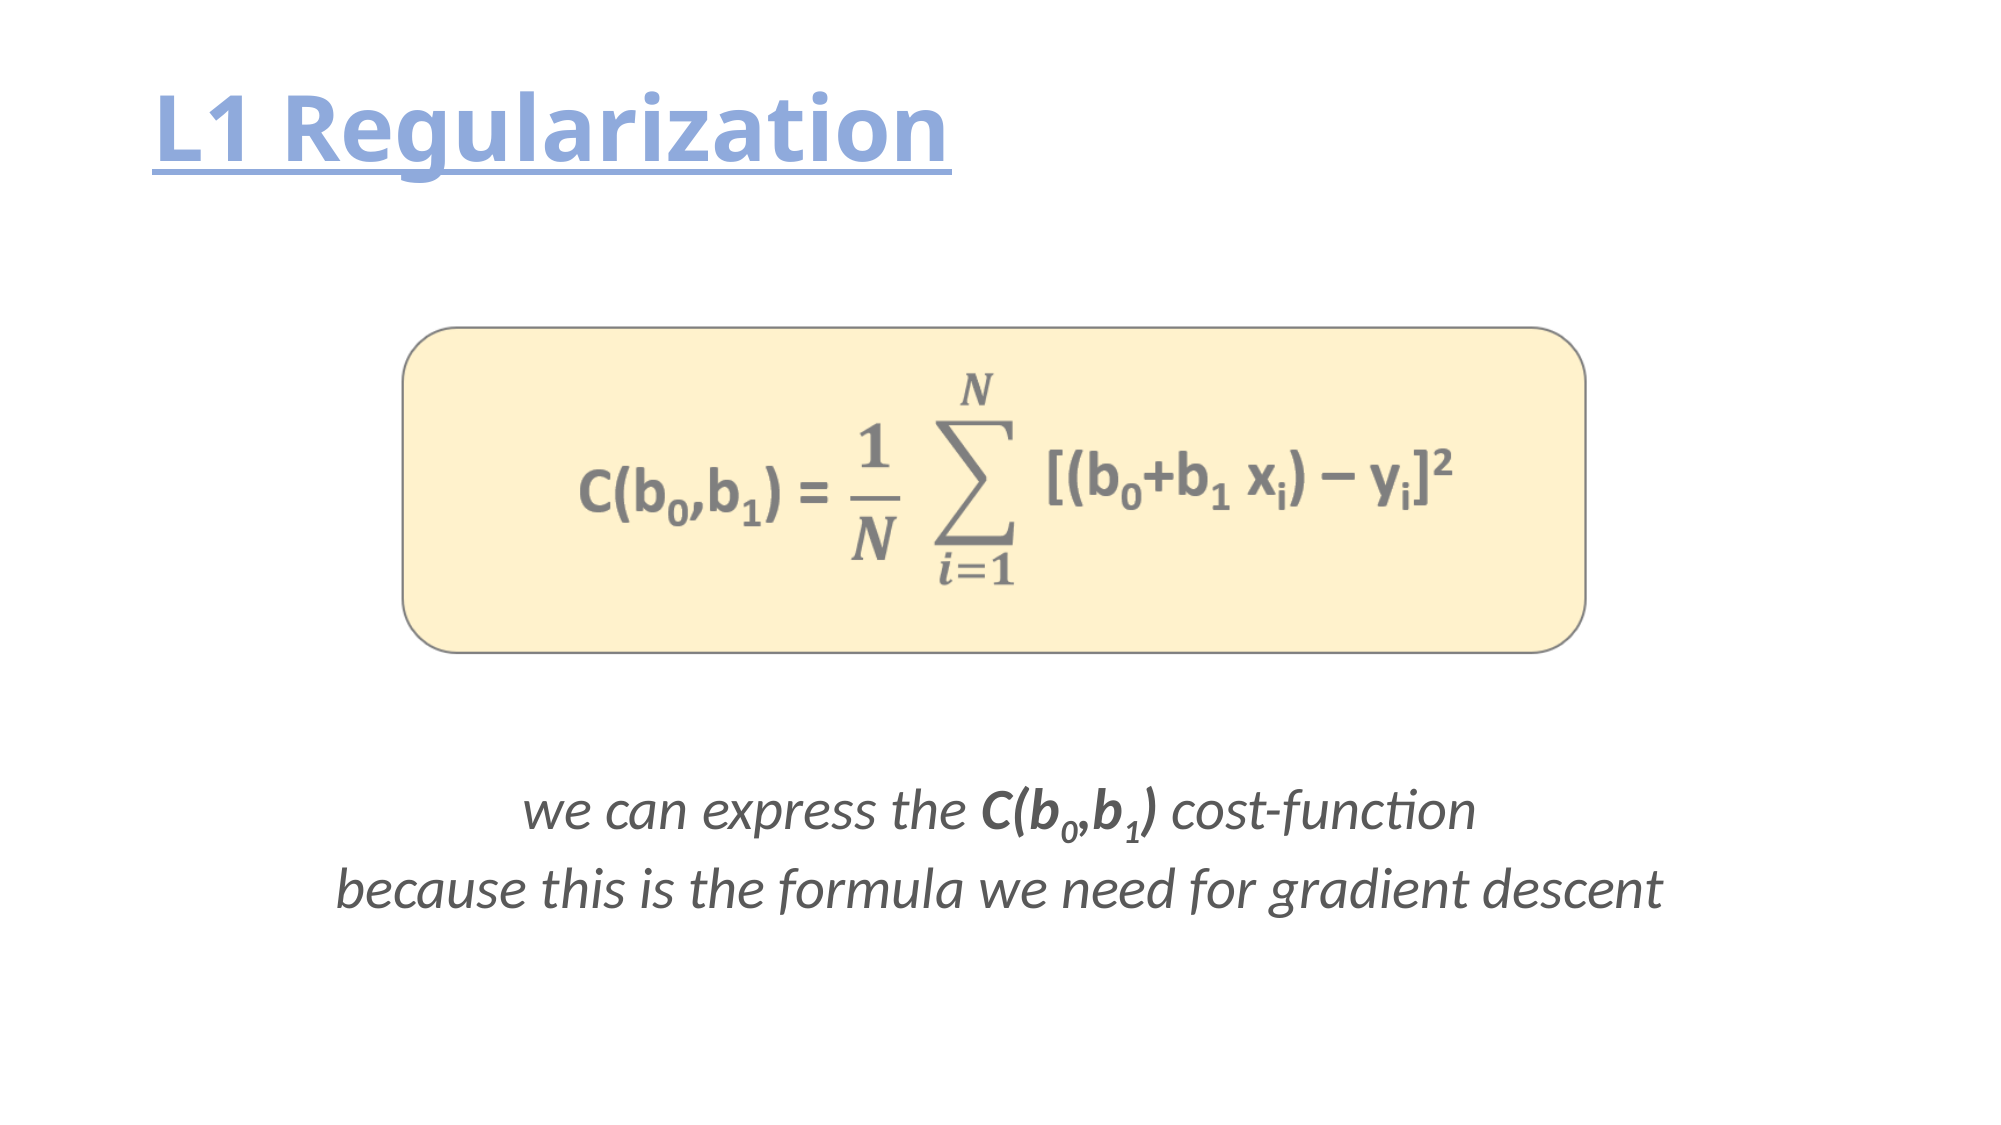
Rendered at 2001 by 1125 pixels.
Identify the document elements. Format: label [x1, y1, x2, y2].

title [137, 23, 1863, 241]
picture [368, 301, 1632, 682]
text_box [320, 763, 1680, 928]
